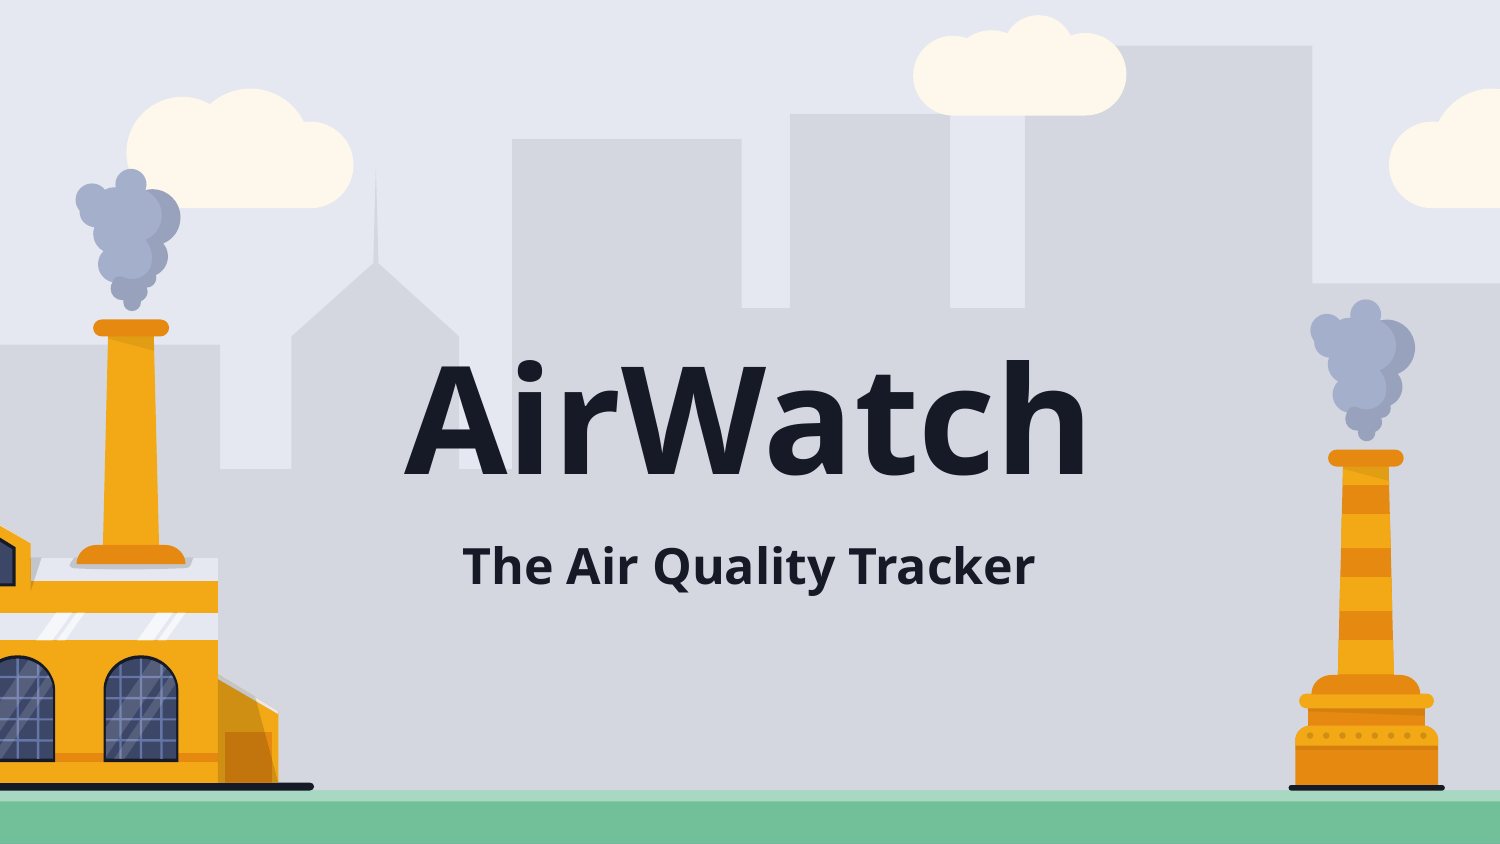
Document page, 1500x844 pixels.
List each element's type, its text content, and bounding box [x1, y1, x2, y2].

title AirWatch The Air Quality Tracker [318, 228, 1311, 601]
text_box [1288, 299, 1446, 791]
text_box [126, 88, 354, 208]
text_box [1388, 88, 1500, 209]
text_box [0, 168, 315, 791]
text_box [913, 15, 1127, 116]
